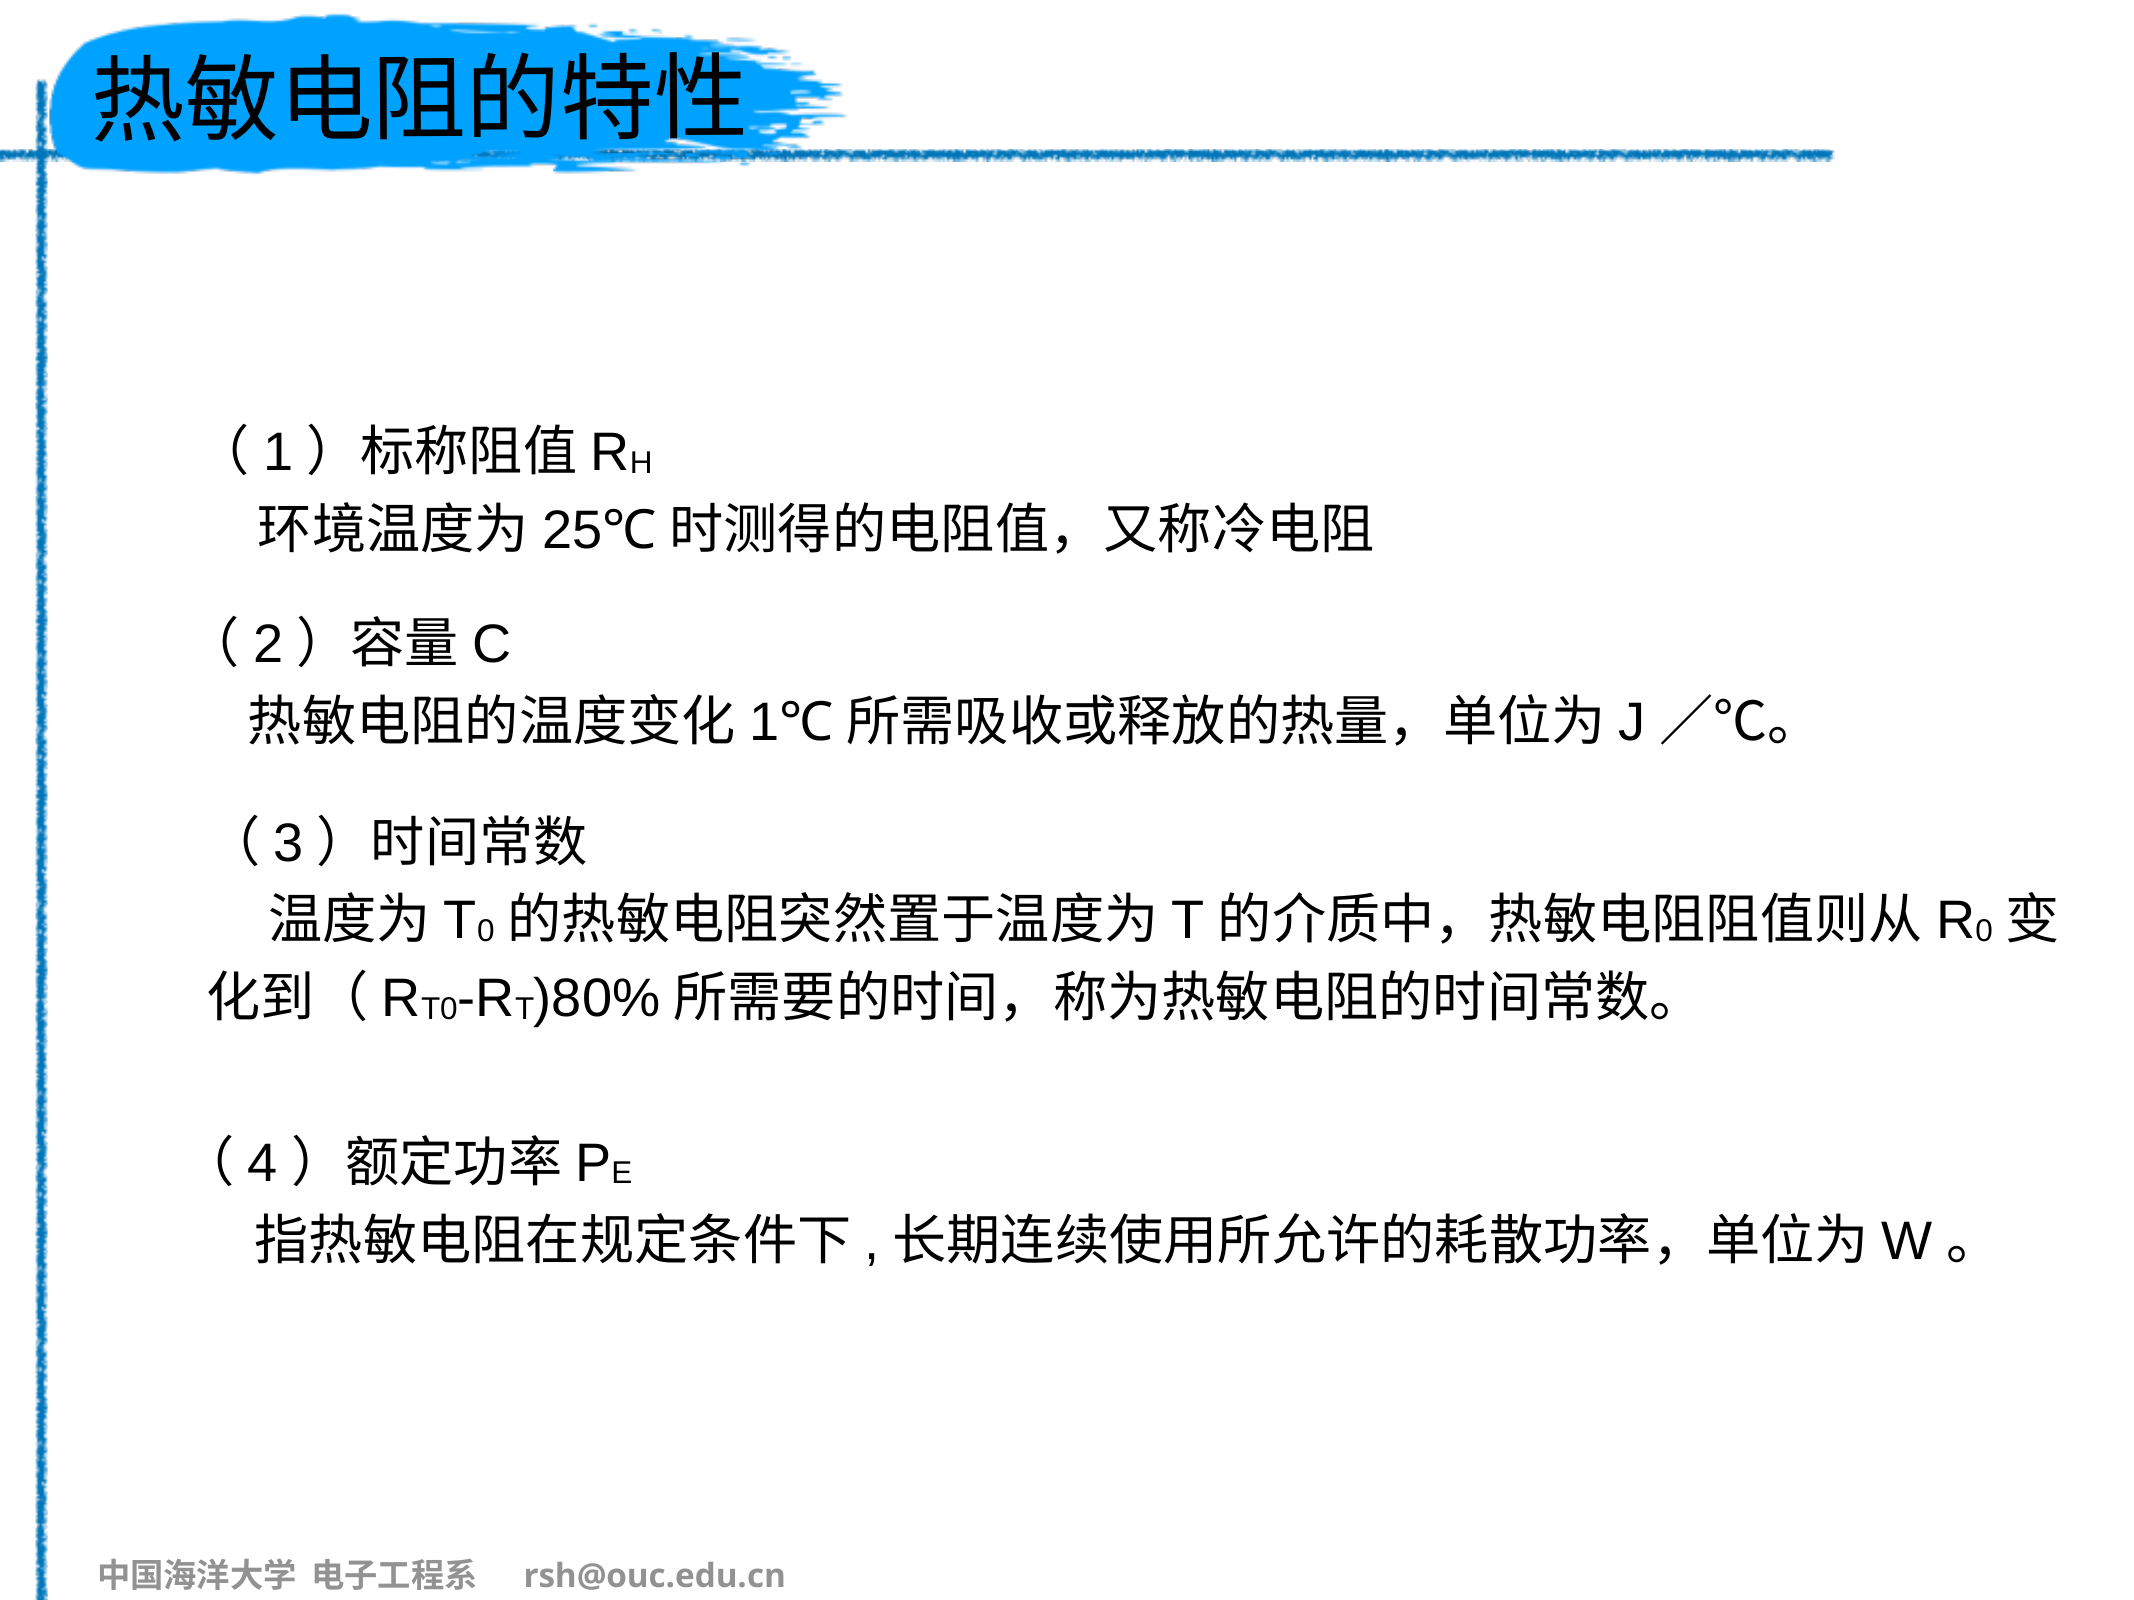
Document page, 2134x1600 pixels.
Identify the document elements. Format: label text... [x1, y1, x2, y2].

picture [785, 11, 1841, 178]
text_box （3）时间常数 温度为T0的热敏电阻突然置于温度为T的介质中，热敏电阻阻值则从R0变化到（RT0-RT)80%所需要的时间，称为热敏电阻的时间常数。 [197, 785, 2112, 1036]
picture [0, 11, 54, 1600]
text_box （2）容量C 热敏电阻的温度变化1℃所需吸收或释放的热量，单位为J／℃。 [177, 586, 1831, 760]
text_box （4）额定功率PE 指热敏电阻在规定条件下,长期连续使用所允许的耗散功率，单位为W。 [172, 1105, 2009, 1279]
text_box （1）标称阻值RH 环境温度为25℃时测得的电阻值，又称冷电阻 [187, 395, 1384, 568]
title 热敏电阻的特性 [53, 1, 786, 189]
